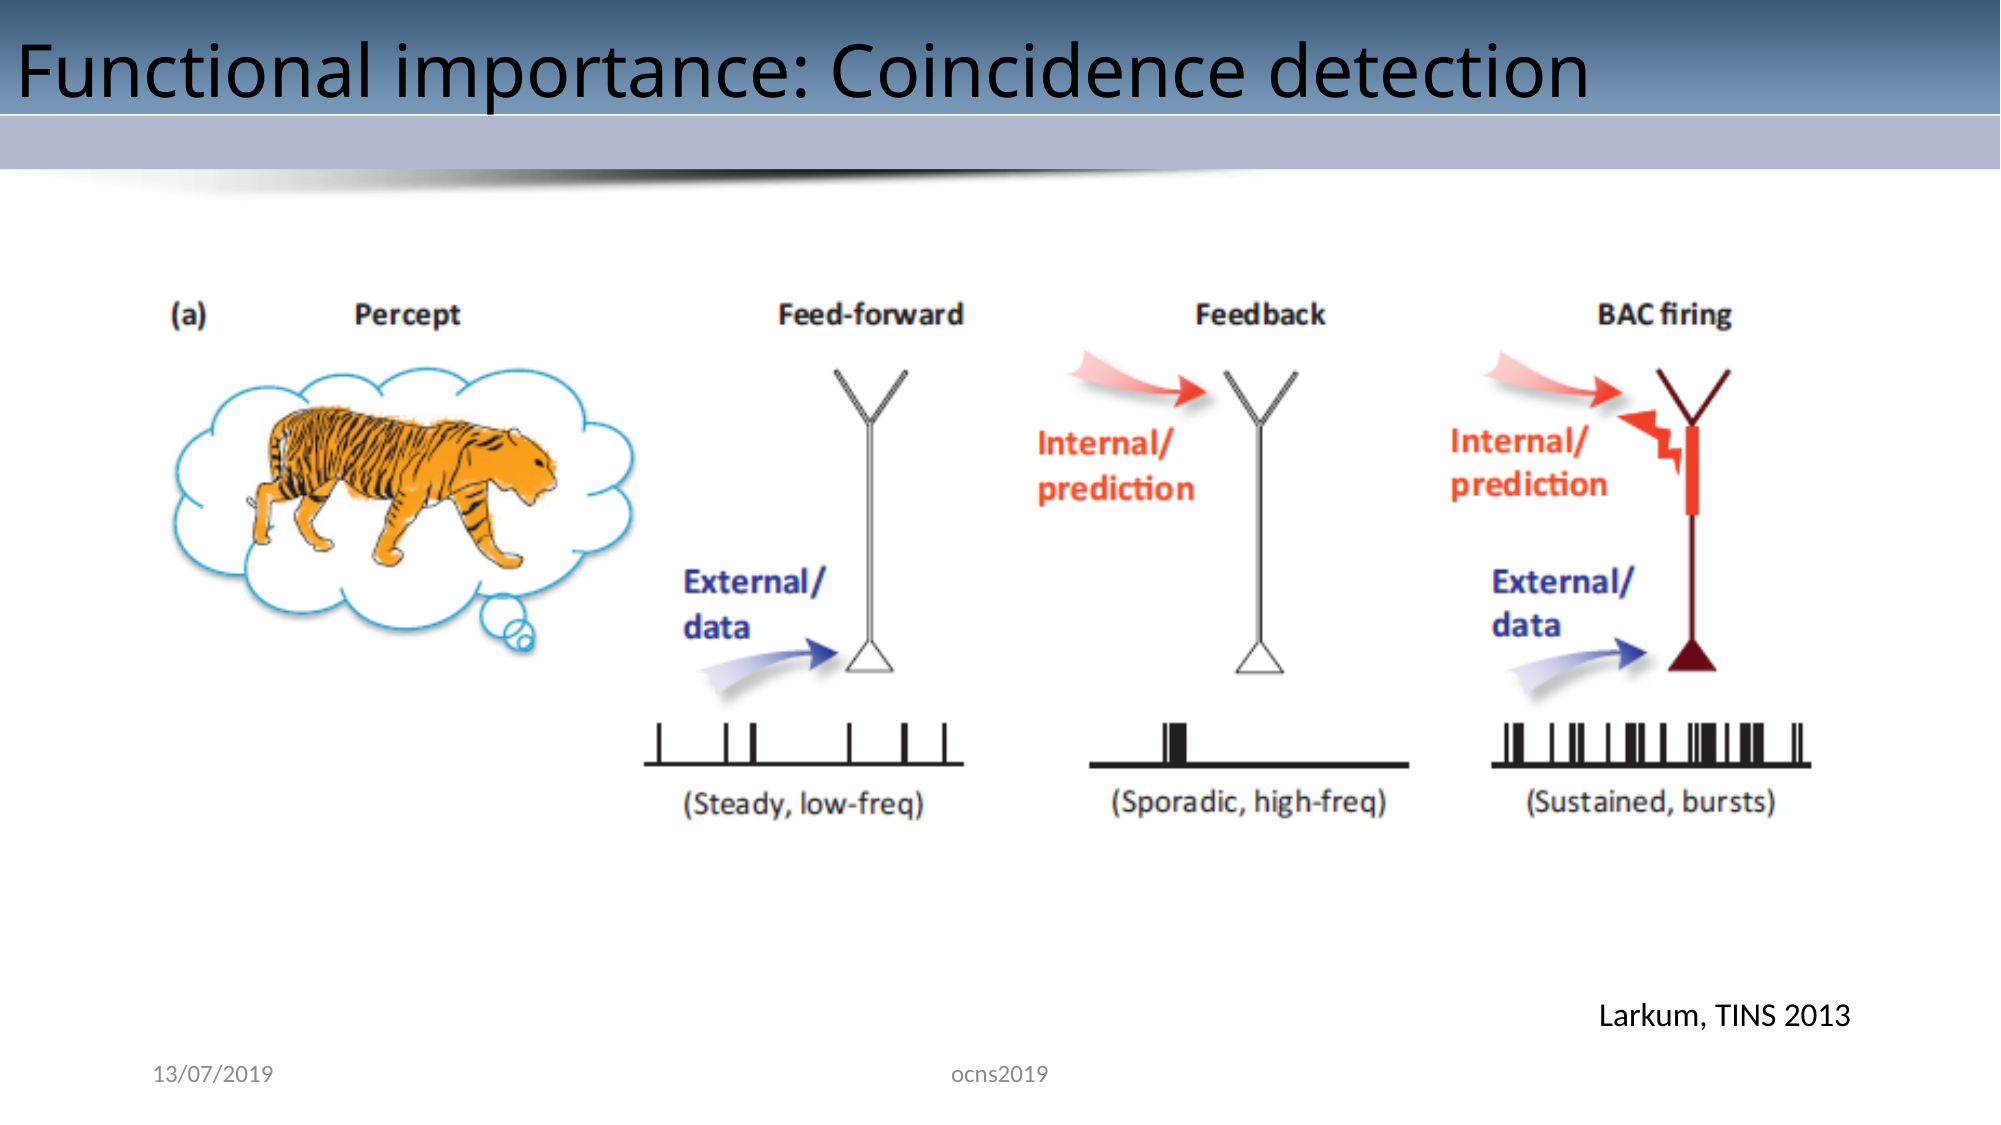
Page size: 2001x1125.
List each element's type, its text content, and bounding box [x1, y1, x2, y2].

footer ocns2019 [662, 1042, 1338, 1103]
picture [143, 284, 1851, 858]
text_box Larkum, TINS 2013 [1584, 986, 1979, 1041]
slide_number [137, 1042, 588, 1103]
picture [0, 0, 2000, 201]
